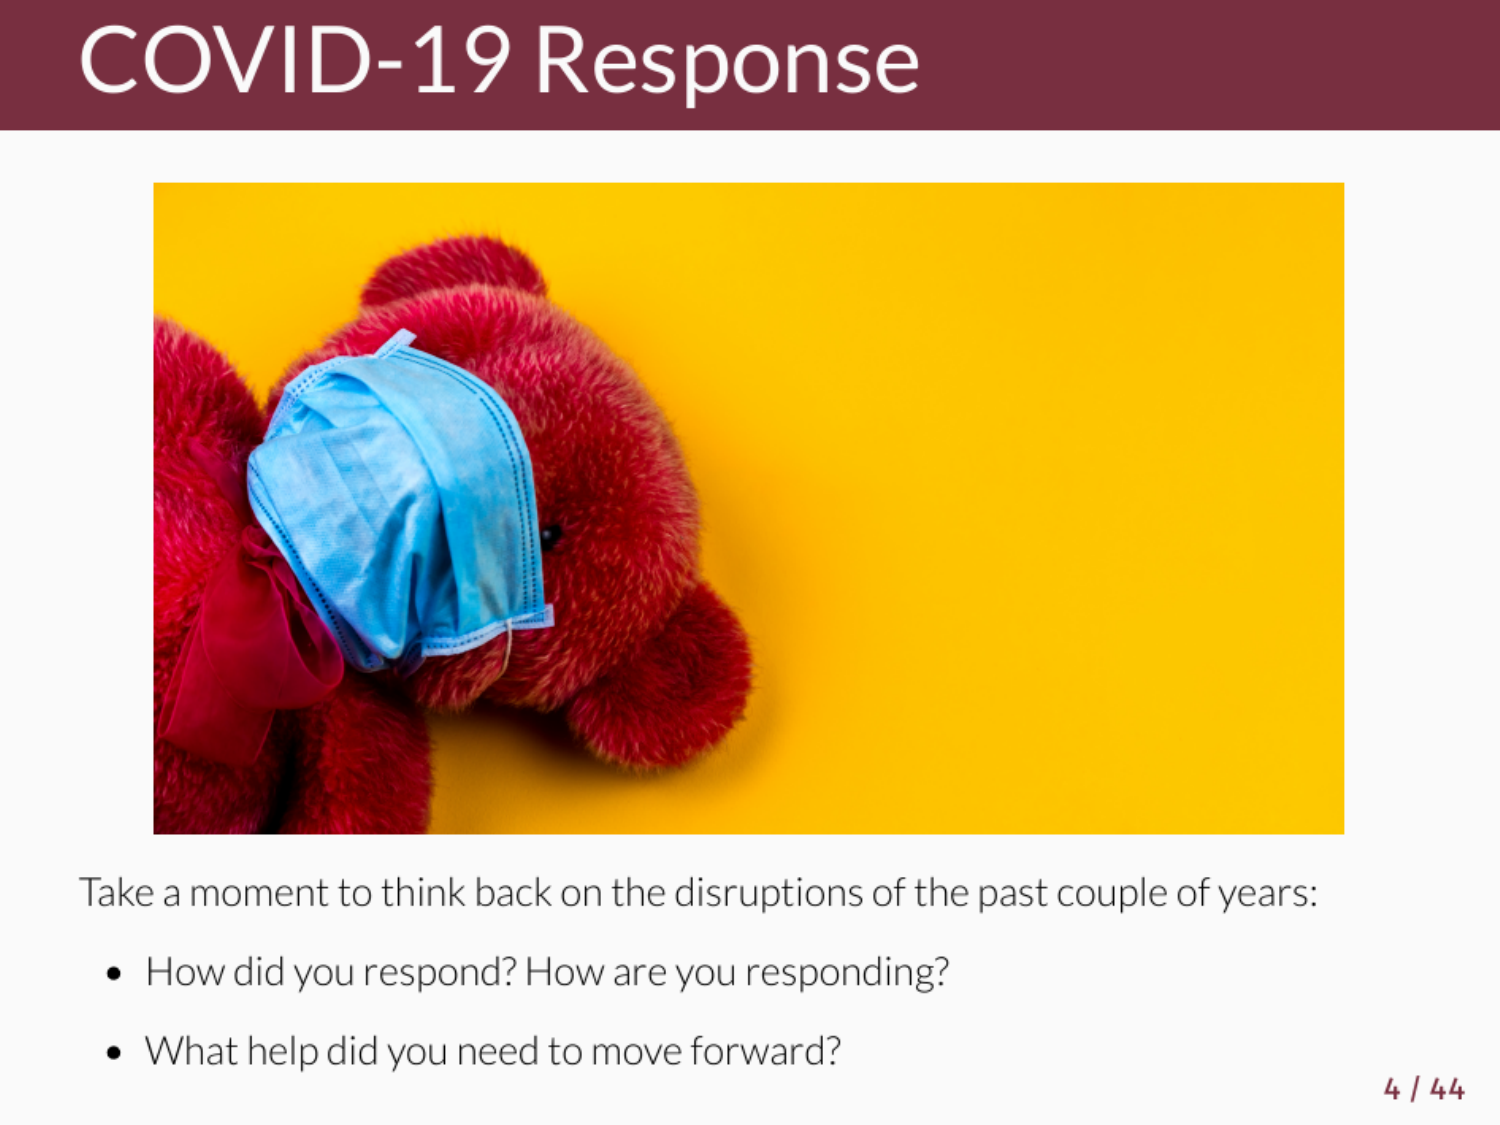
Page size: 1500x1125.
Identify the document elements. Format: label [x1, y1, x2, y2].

list [0, 0, 1500, 1125]
